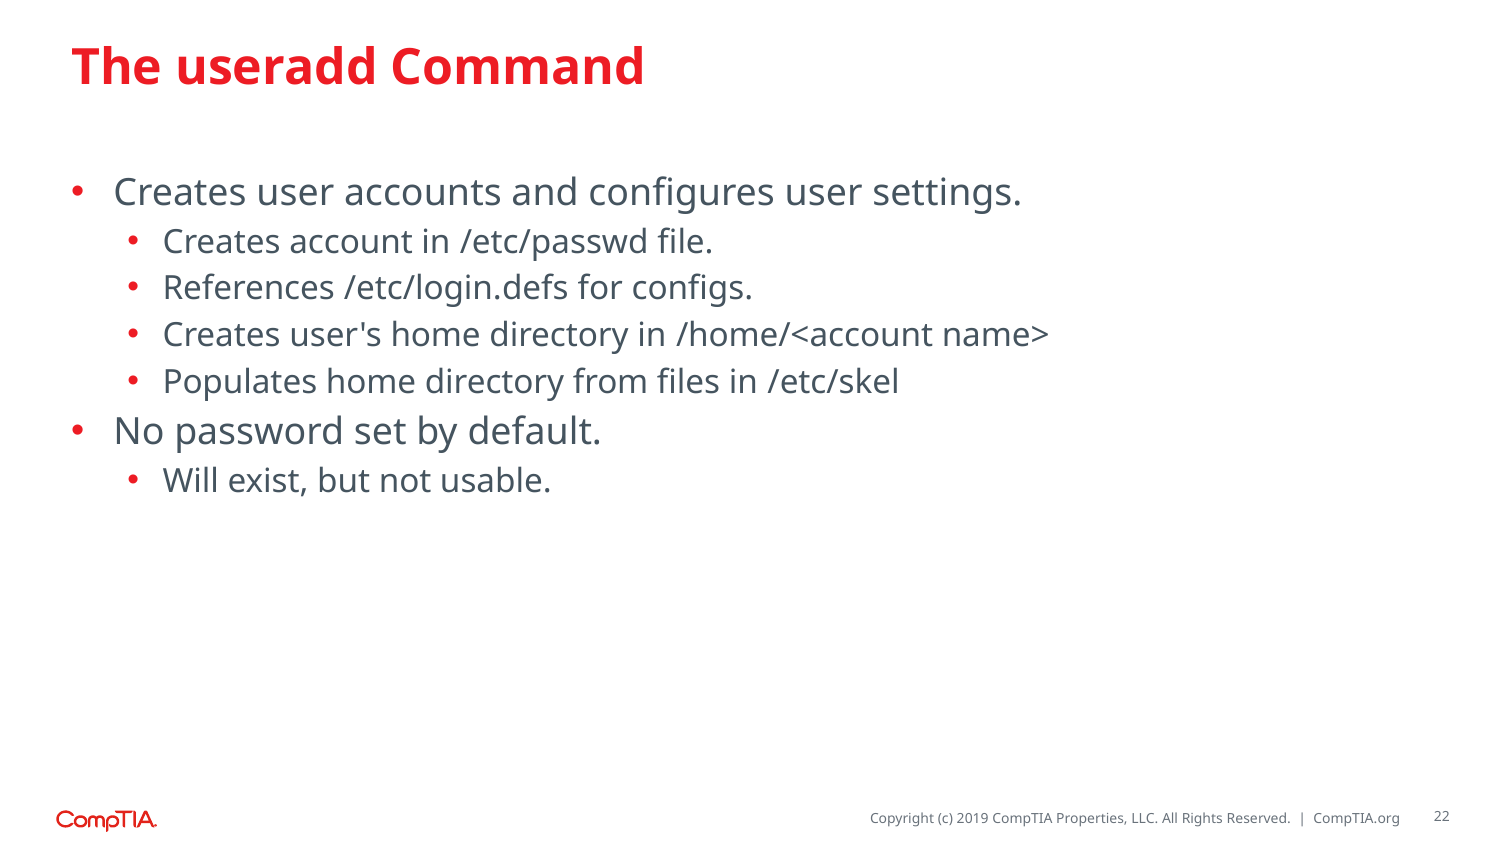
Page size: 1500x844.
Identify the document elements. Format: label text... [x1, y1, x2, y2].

list Creates user accounts and configures user settings. Creates account in /etc/passwd file. References /etc/login.defs for configs. Creates user's home directory in /home/<account name> Populates home directory from files in /etc/skel No password set by default. Will exist, but not usable. [56, 160, 1444, 746]
title The useradd Command [56, 12, 1444, 117]
slide_number 22 [1407, 800, 1450, 835]
